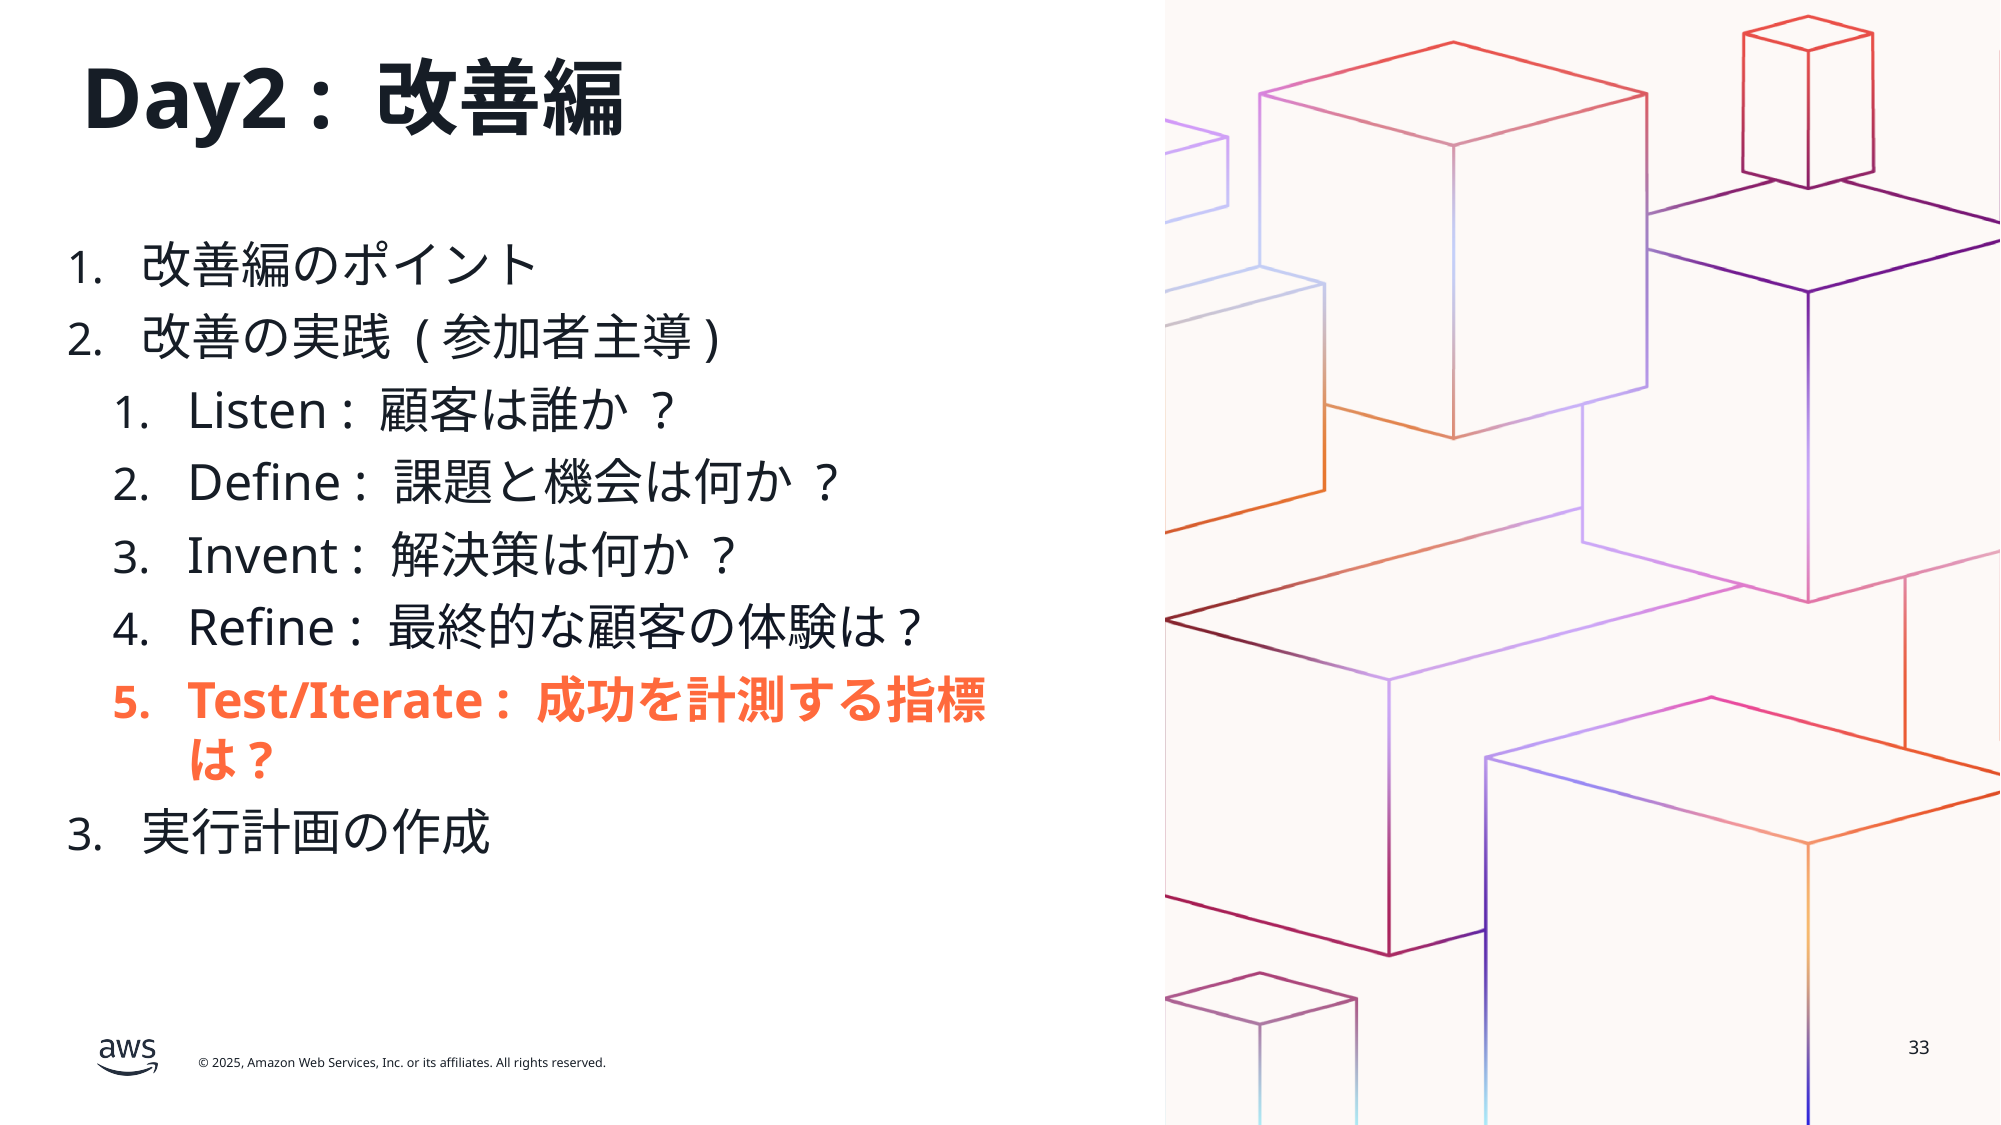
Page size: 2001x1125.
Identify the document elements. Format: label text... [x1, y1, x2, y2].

picture [0, 0, 2000, 1125]
title Day2 : 改善編 [66, 48, 1000, 150]
list 改善編のポイント 改善の実践 (参加者主導) Listen : 顧客は誰か ? Define : 課題と機会は何か ? Invent : 解決策は何か ? Refine : 最終的な顧客の体験は? Test/Iterate : 成功を計測する指標は? 実行計画の作成 [66, 225, 1056, 961]
slide_number 33 [1495, 1018, 1945, 1079]
